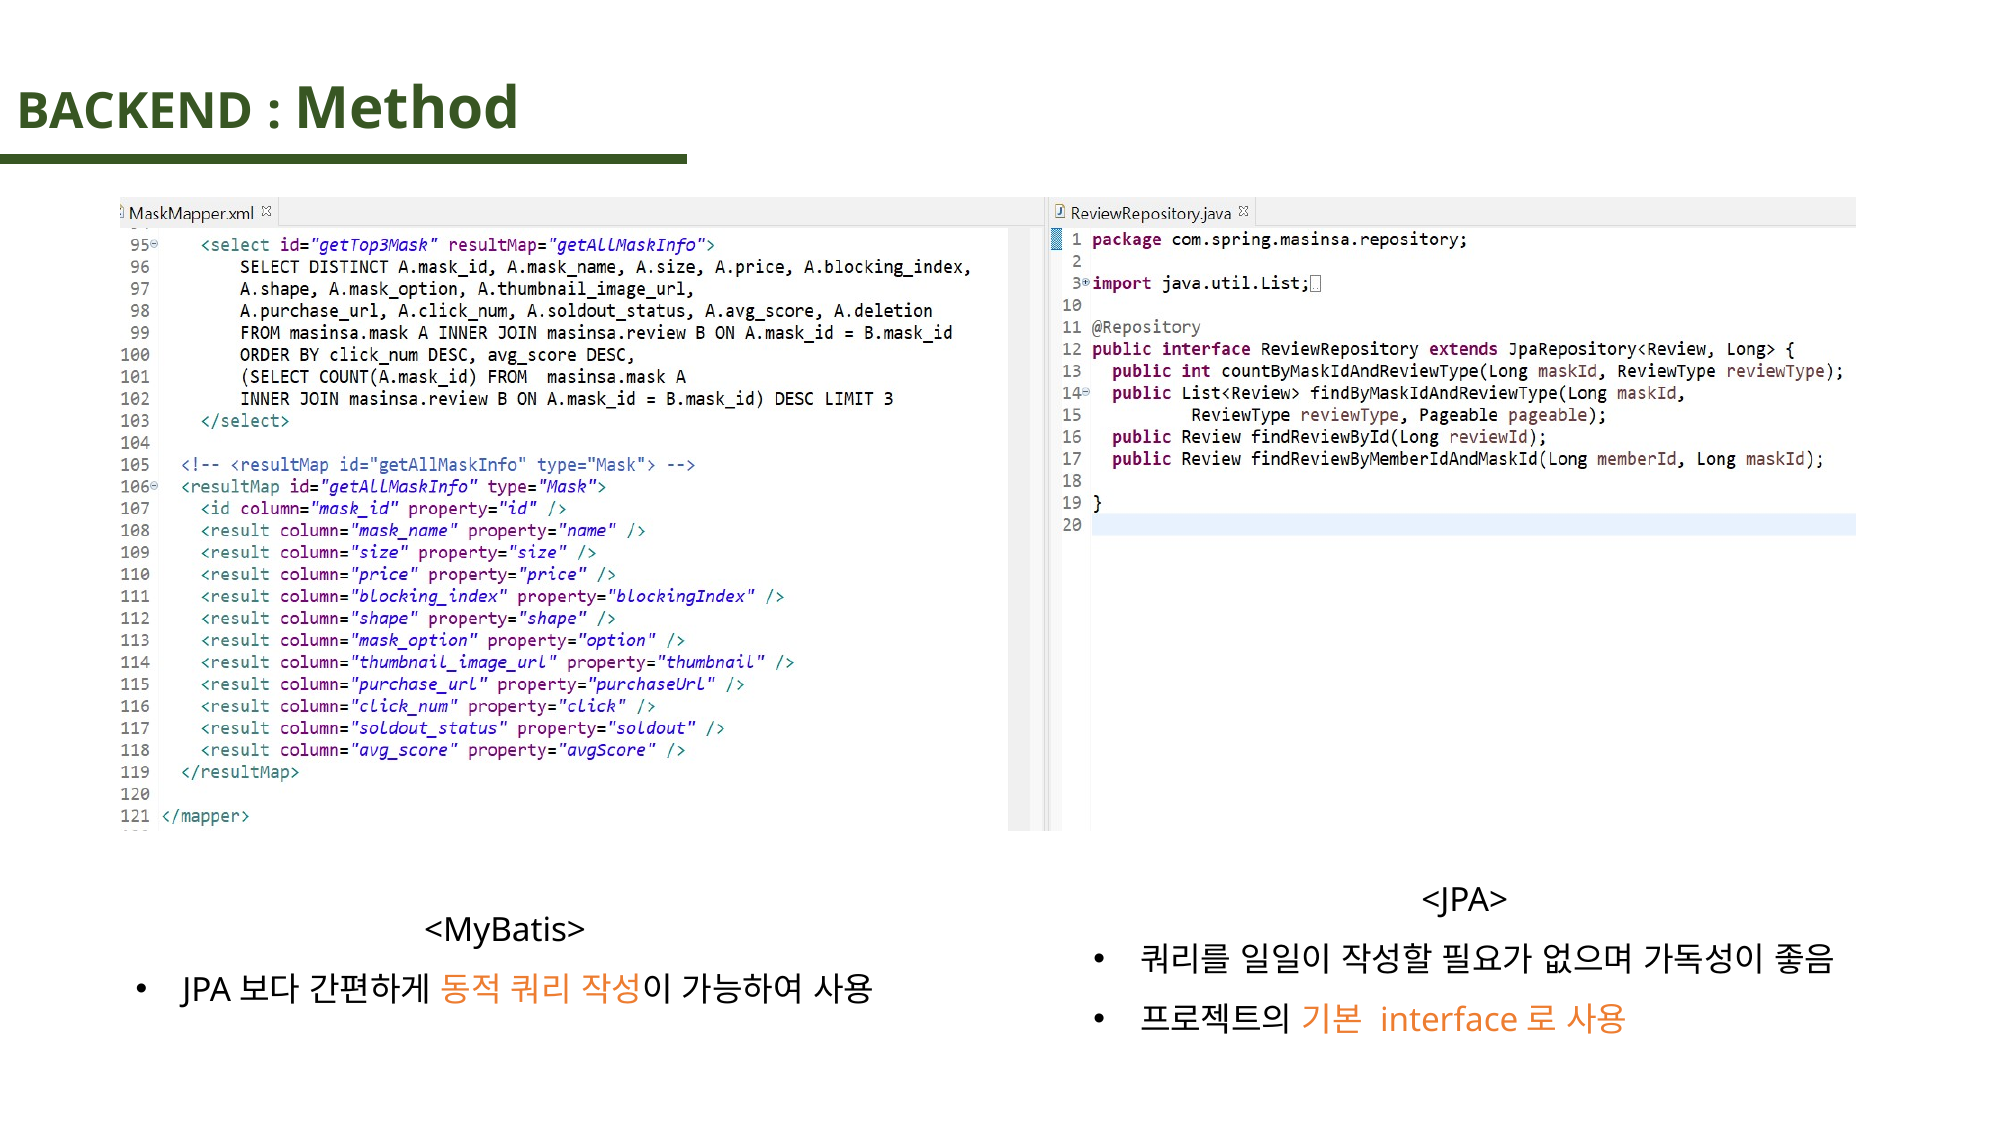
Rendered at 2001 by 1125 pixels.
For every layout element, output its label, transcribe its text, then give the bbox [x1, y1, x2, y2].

text_box <JPA> 쿼리를 일일이 작성할 필요가 없으며 가독성이 좋음 프로젝트의 기본 interface로 사용 [1078, 850, 1851, 1046]
text_box [0, 154, 687, 164]
text_box <MyBatis> JPA보다 간편하게 동적 쿼리 작성이 가능하여 사용 [120, 881, 890, 1016]
text_box BACKEND : Method [1, 62, 535, 148]
picture [120, 197, 1856, 831]
